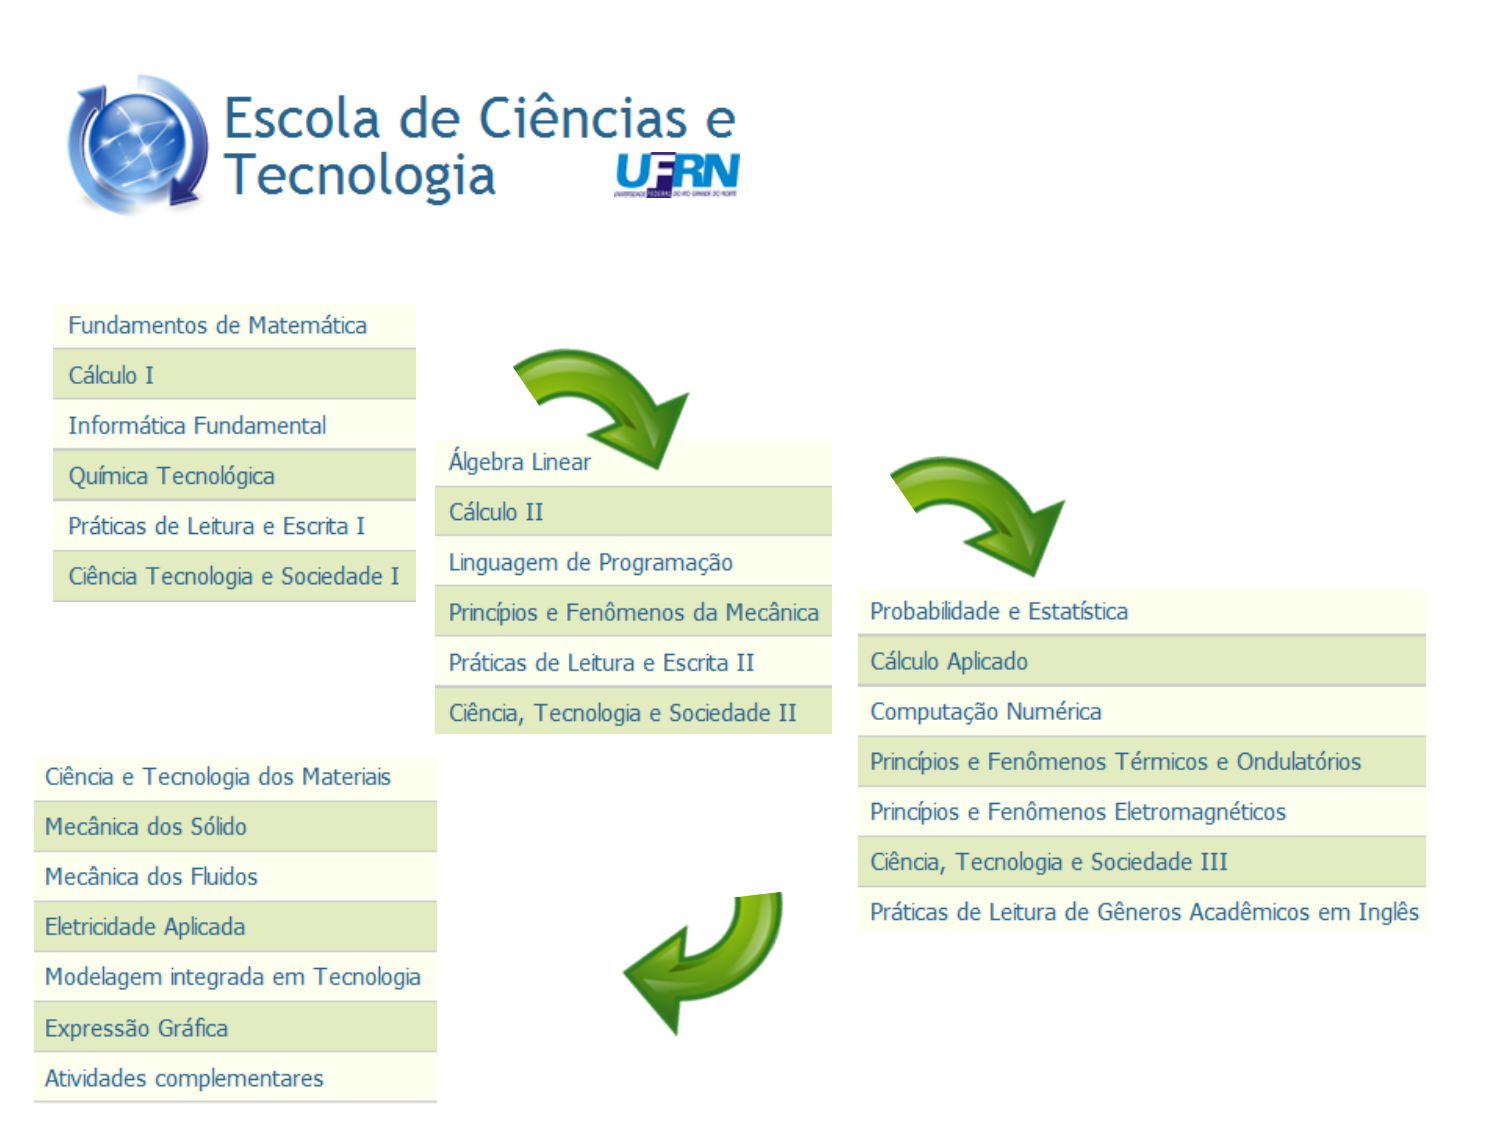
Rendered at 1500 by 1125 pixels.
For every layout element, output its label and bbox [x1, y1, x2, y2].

picture [53, 304, 417, 602]
picture [615, 892, 798, 1042]
picture [434, 291, 833, 734]
picture [34, 756, 437, 1105]
picture [857, 400, 1426, 934]
text_box [53, 61, 754, 229]
